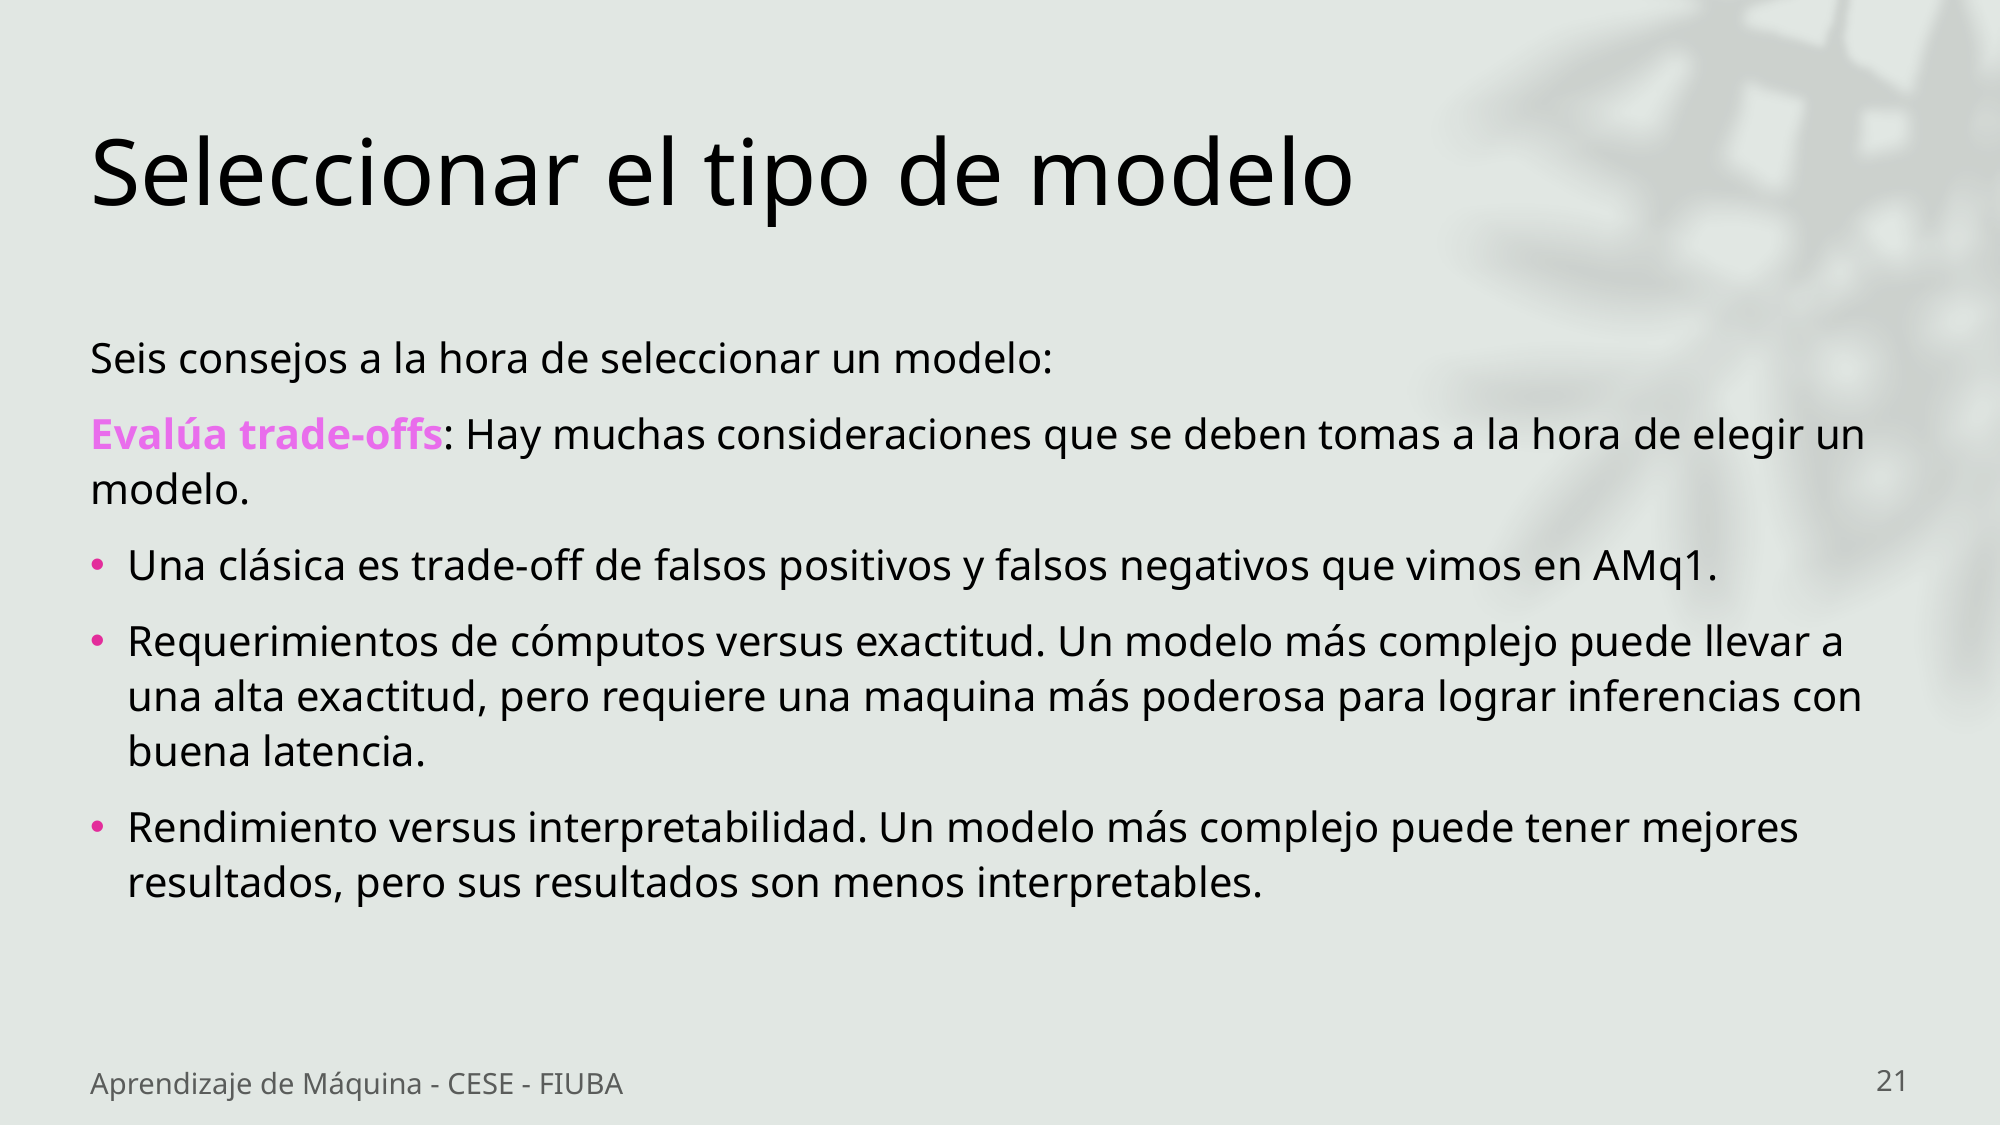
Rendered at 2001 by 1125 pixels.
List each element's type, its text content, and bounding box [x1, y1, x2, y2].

list Seis consejos a la hora de seleccionar un modelo: Evalúa trade-offs: Hay muchas consideraciones que se deben tomas a la hora de elegir un modelo. Una clásica es trade-off de falsos positivos y falsos negativos que vimos en AMq1. Requerimientos de cómputos versus exactitud. Un modelo más complejo puede llevar a una alta exactitud, pero requiere una maquina más poderosa para lograr inferencias con buena latencia. Rendimiento versus interpretabilidad. Un modelo más complejo puede tener mejores resultados, pero sus resultados son menos interpretables. [75, 319, 1925, 1009]
title Seleccionar el tipo de modelo [75, 60, 1863, 278]
footer Aprendizaje de Máquina - CESE - FIUBA [75, 1052, 751, 1113]
slide_number 21 [1474, 1052, 1925, 1113]
